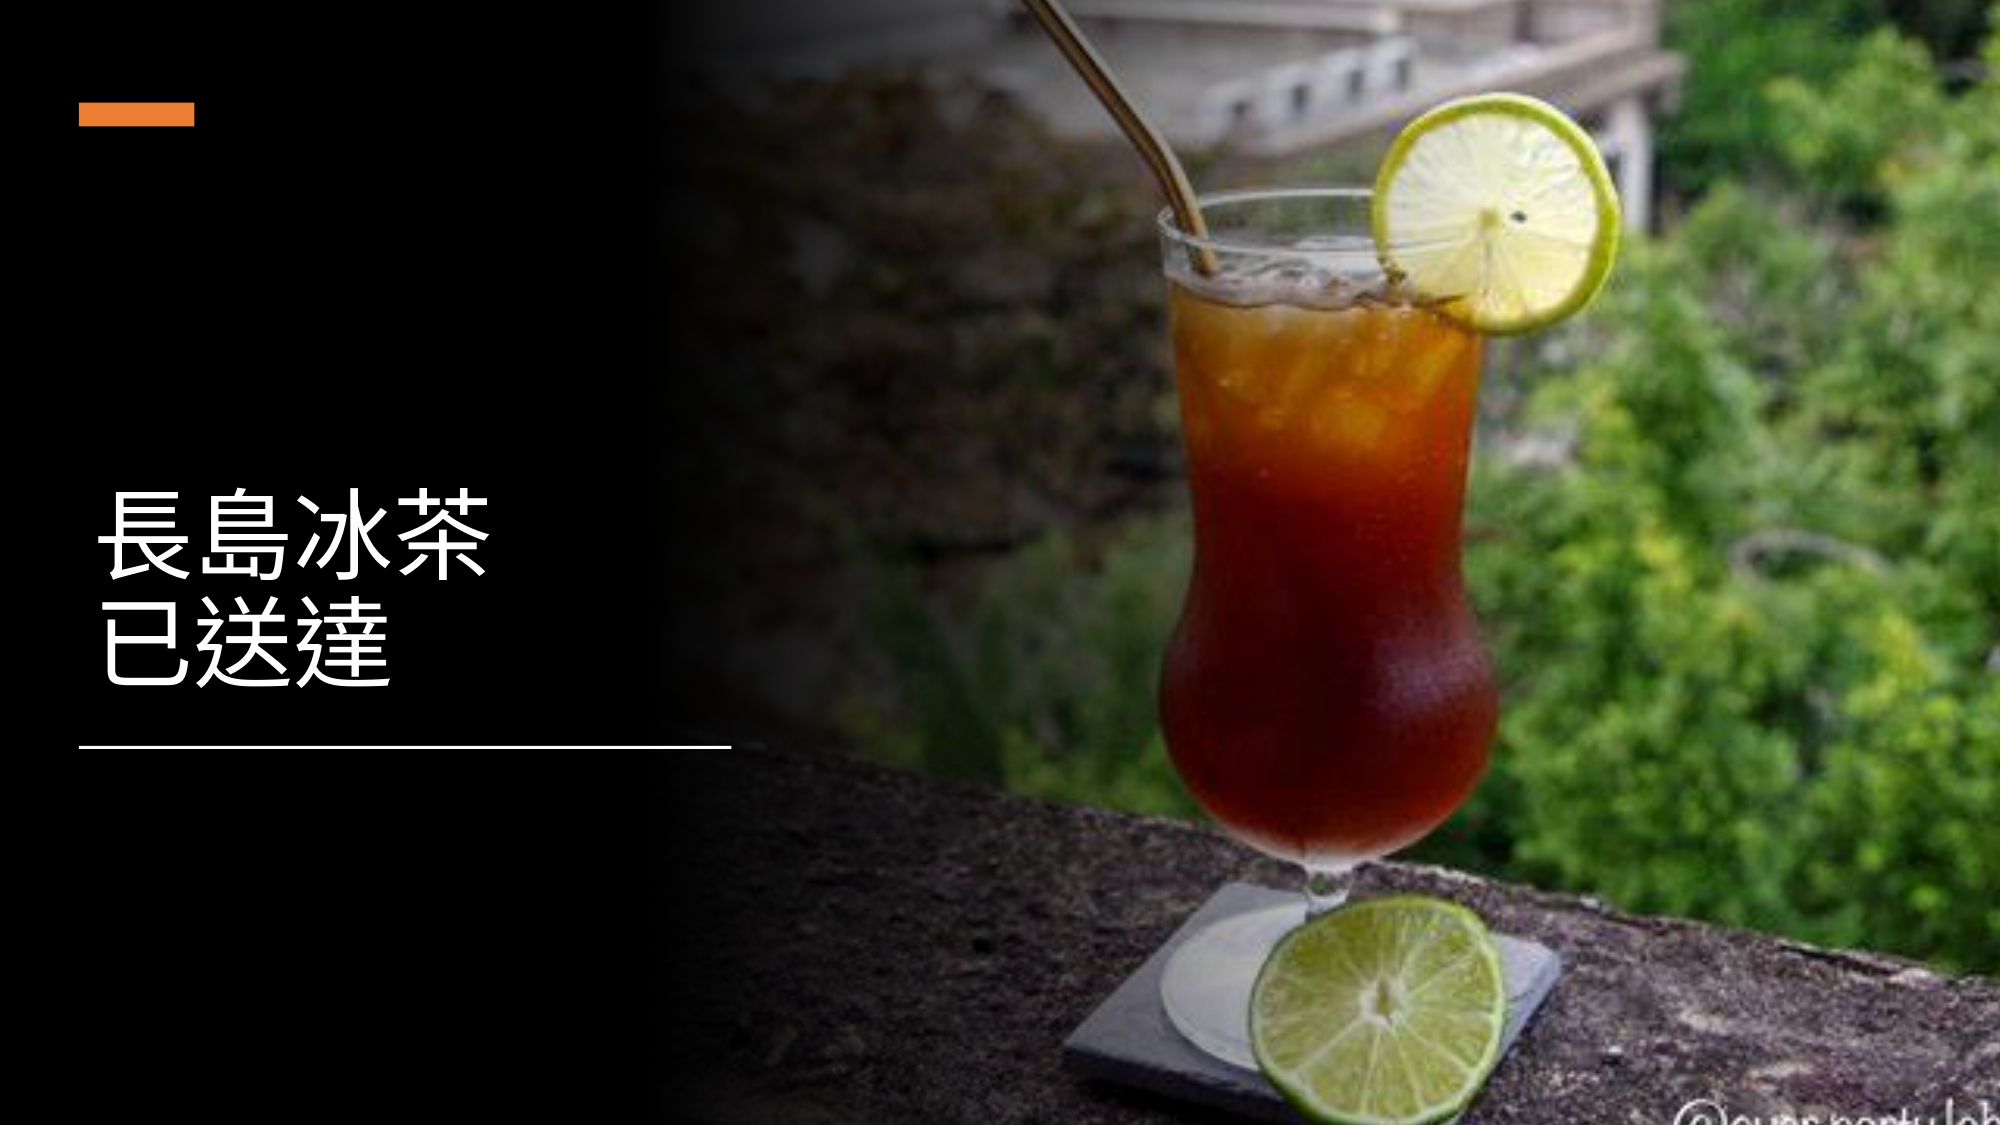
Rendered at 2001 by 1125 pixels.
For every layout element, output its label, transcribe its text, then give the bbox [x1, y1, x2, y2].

text_box [78, 745, 577, 750]
picture [577, 0, 2000, 1125]
title 長島冰茶 已送達 [78, 184, 577, 710]
text_box [78, 102, 195, 128]
text_box [0, 0, 577, 1125]
